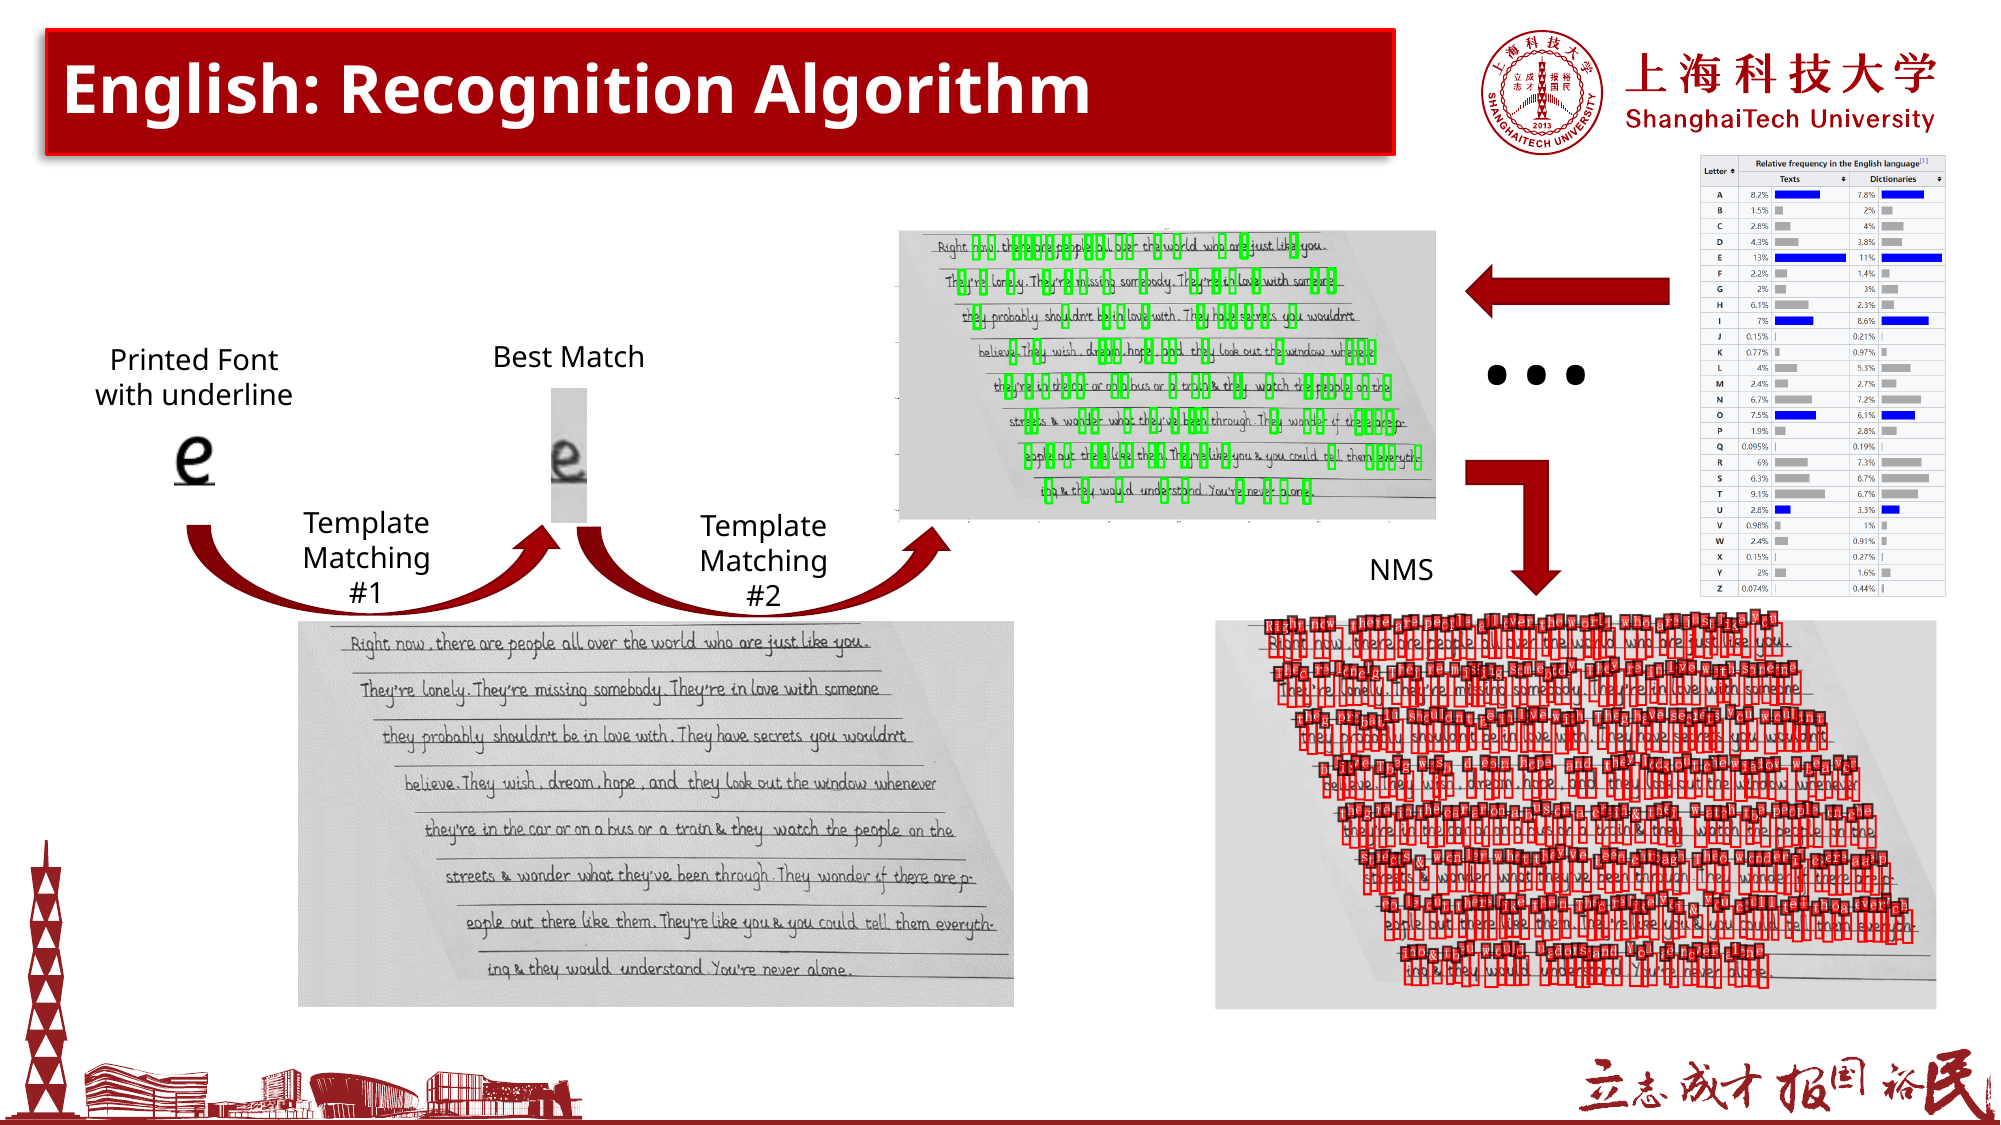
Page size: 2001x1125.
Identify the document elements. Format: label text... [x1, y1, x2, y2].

text_box [186, 525, 259, 600]
text_box Best Match [439, 330, 699, 381]
picture [298, 621, 1014, 1007]
text_box [576, 526, 656, 604]
text_box Template Matching #1 [259, 496, 475, 617]
text_box [872, 531, 951, 601]
text_box [1464, 263, 1670, 319]
picture [173, 390, 215, 525]
title English: Recognition Algorithm [45, 28, 1396, 156]
text_box Printed Font with underline [65, 334, 324, 419]
text_box Template Matching #2 [656, 499, 872, 620]
picture [1698, 152, 1949, 600]
text_box [475, 524, 561, 602]
picture [1202, 604, 1946, 1016]
text_box … [1448, 226, 1682, 422]
text_box NMS [1256, 544, 1547, 594]
picture [877, 217, 1448, 531]
picture [551, 388, 587, 523]
text_box [1465, 459, 1562, 586]
